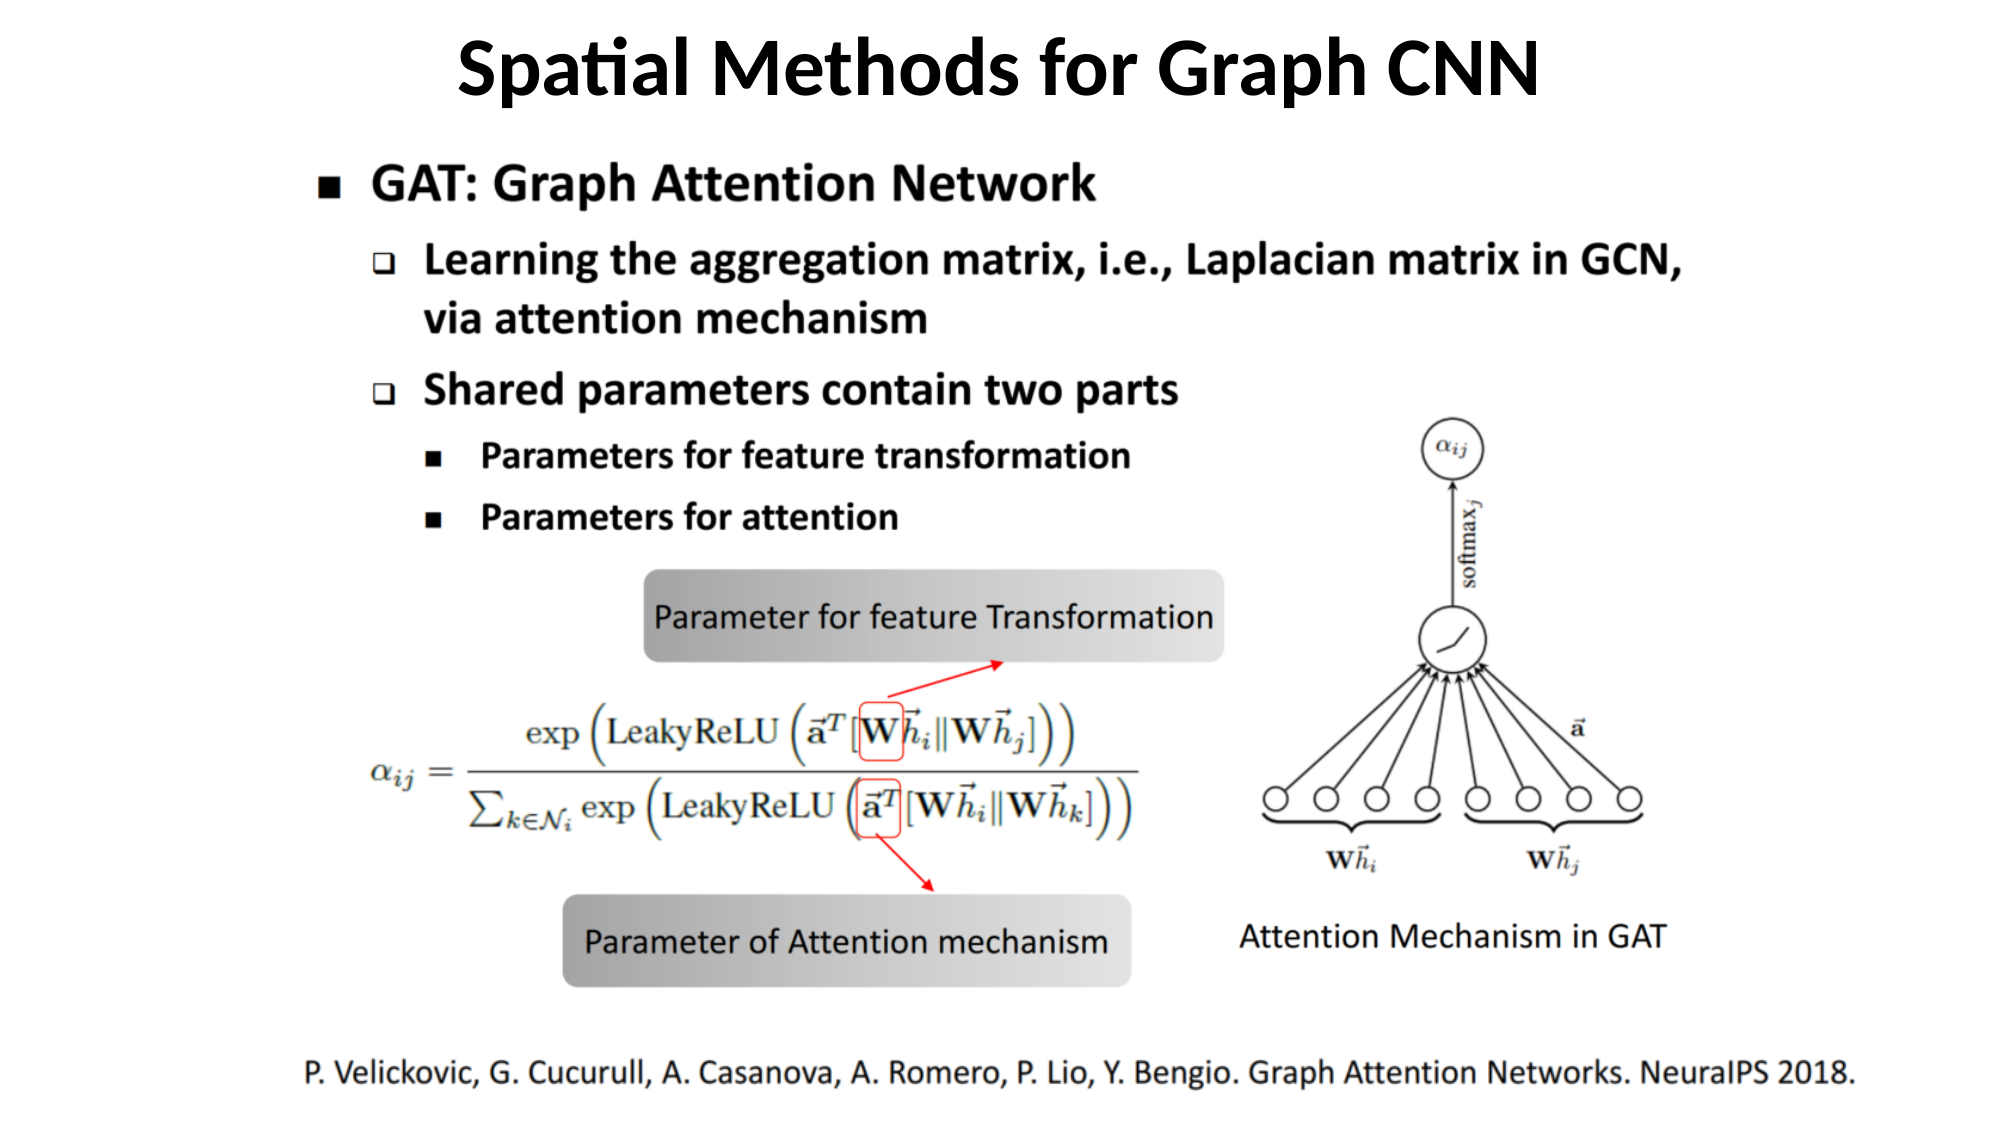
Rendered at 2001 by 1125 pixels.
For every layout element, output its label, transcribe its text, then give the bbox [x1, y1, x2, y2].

picture [298, 1038, 1865, 1102]
text_box Spatial Methods for Graph CNN [443, 4, 1557, 120]
picture [298, 154, 1702, 1005]
